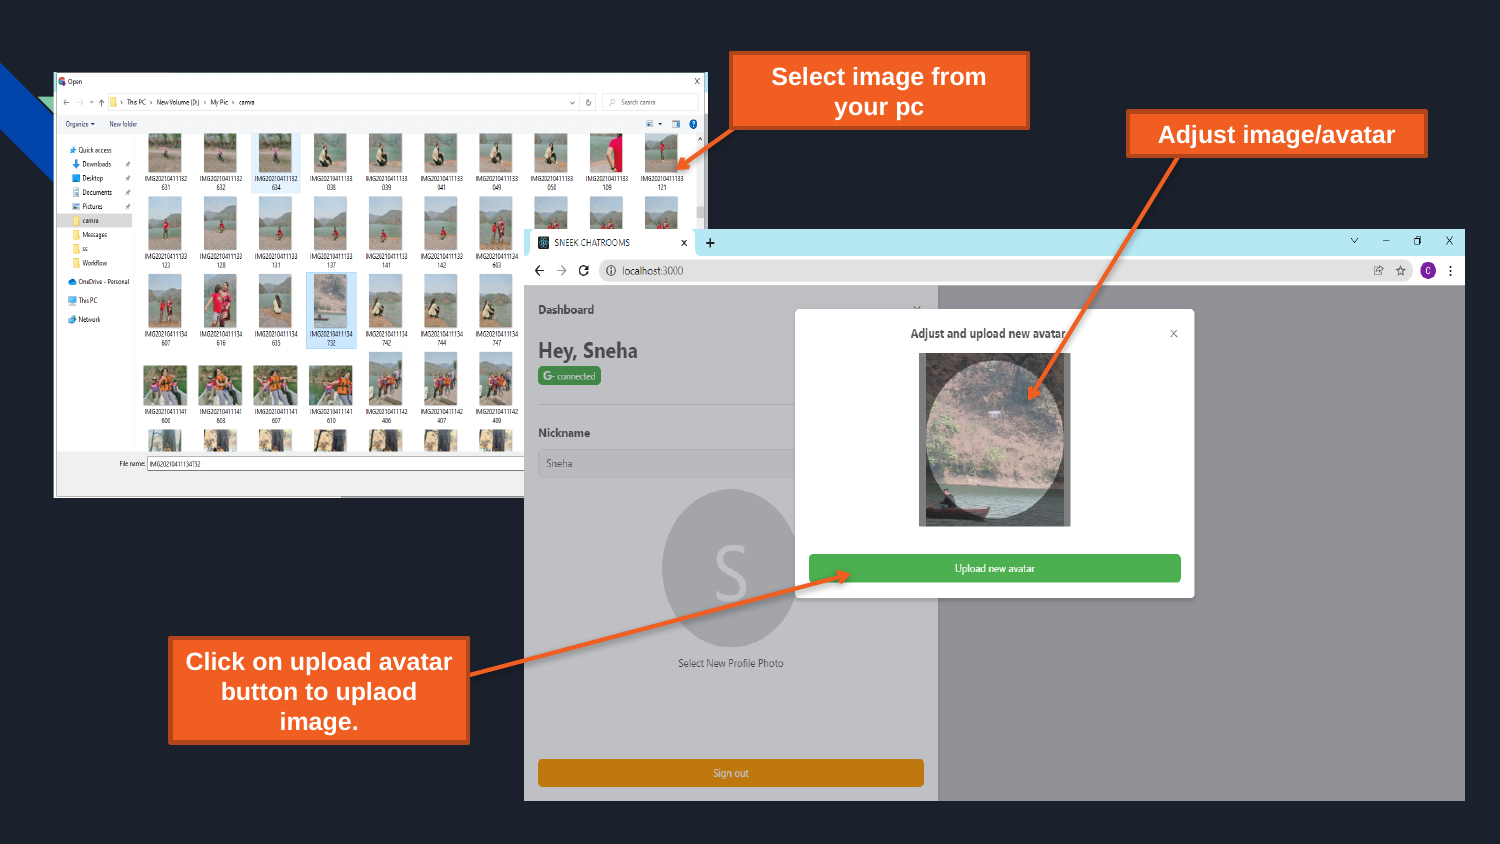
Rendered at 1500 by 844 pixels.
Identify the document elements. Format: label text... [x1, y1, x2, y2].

text_box Adjust image/avatar [1126, 109, 1428, 158]
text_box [409, 573, 852, 692]
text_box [675, 90, 786, 171]
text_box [1027, 156, 1179, 401]
text_box Click on upload avatar button to uplaod image. [168, 636, 470, 745]
picture [53, 72, 1465, 801]
text_box Select image from your pc [729, 51, 1030, 130]
